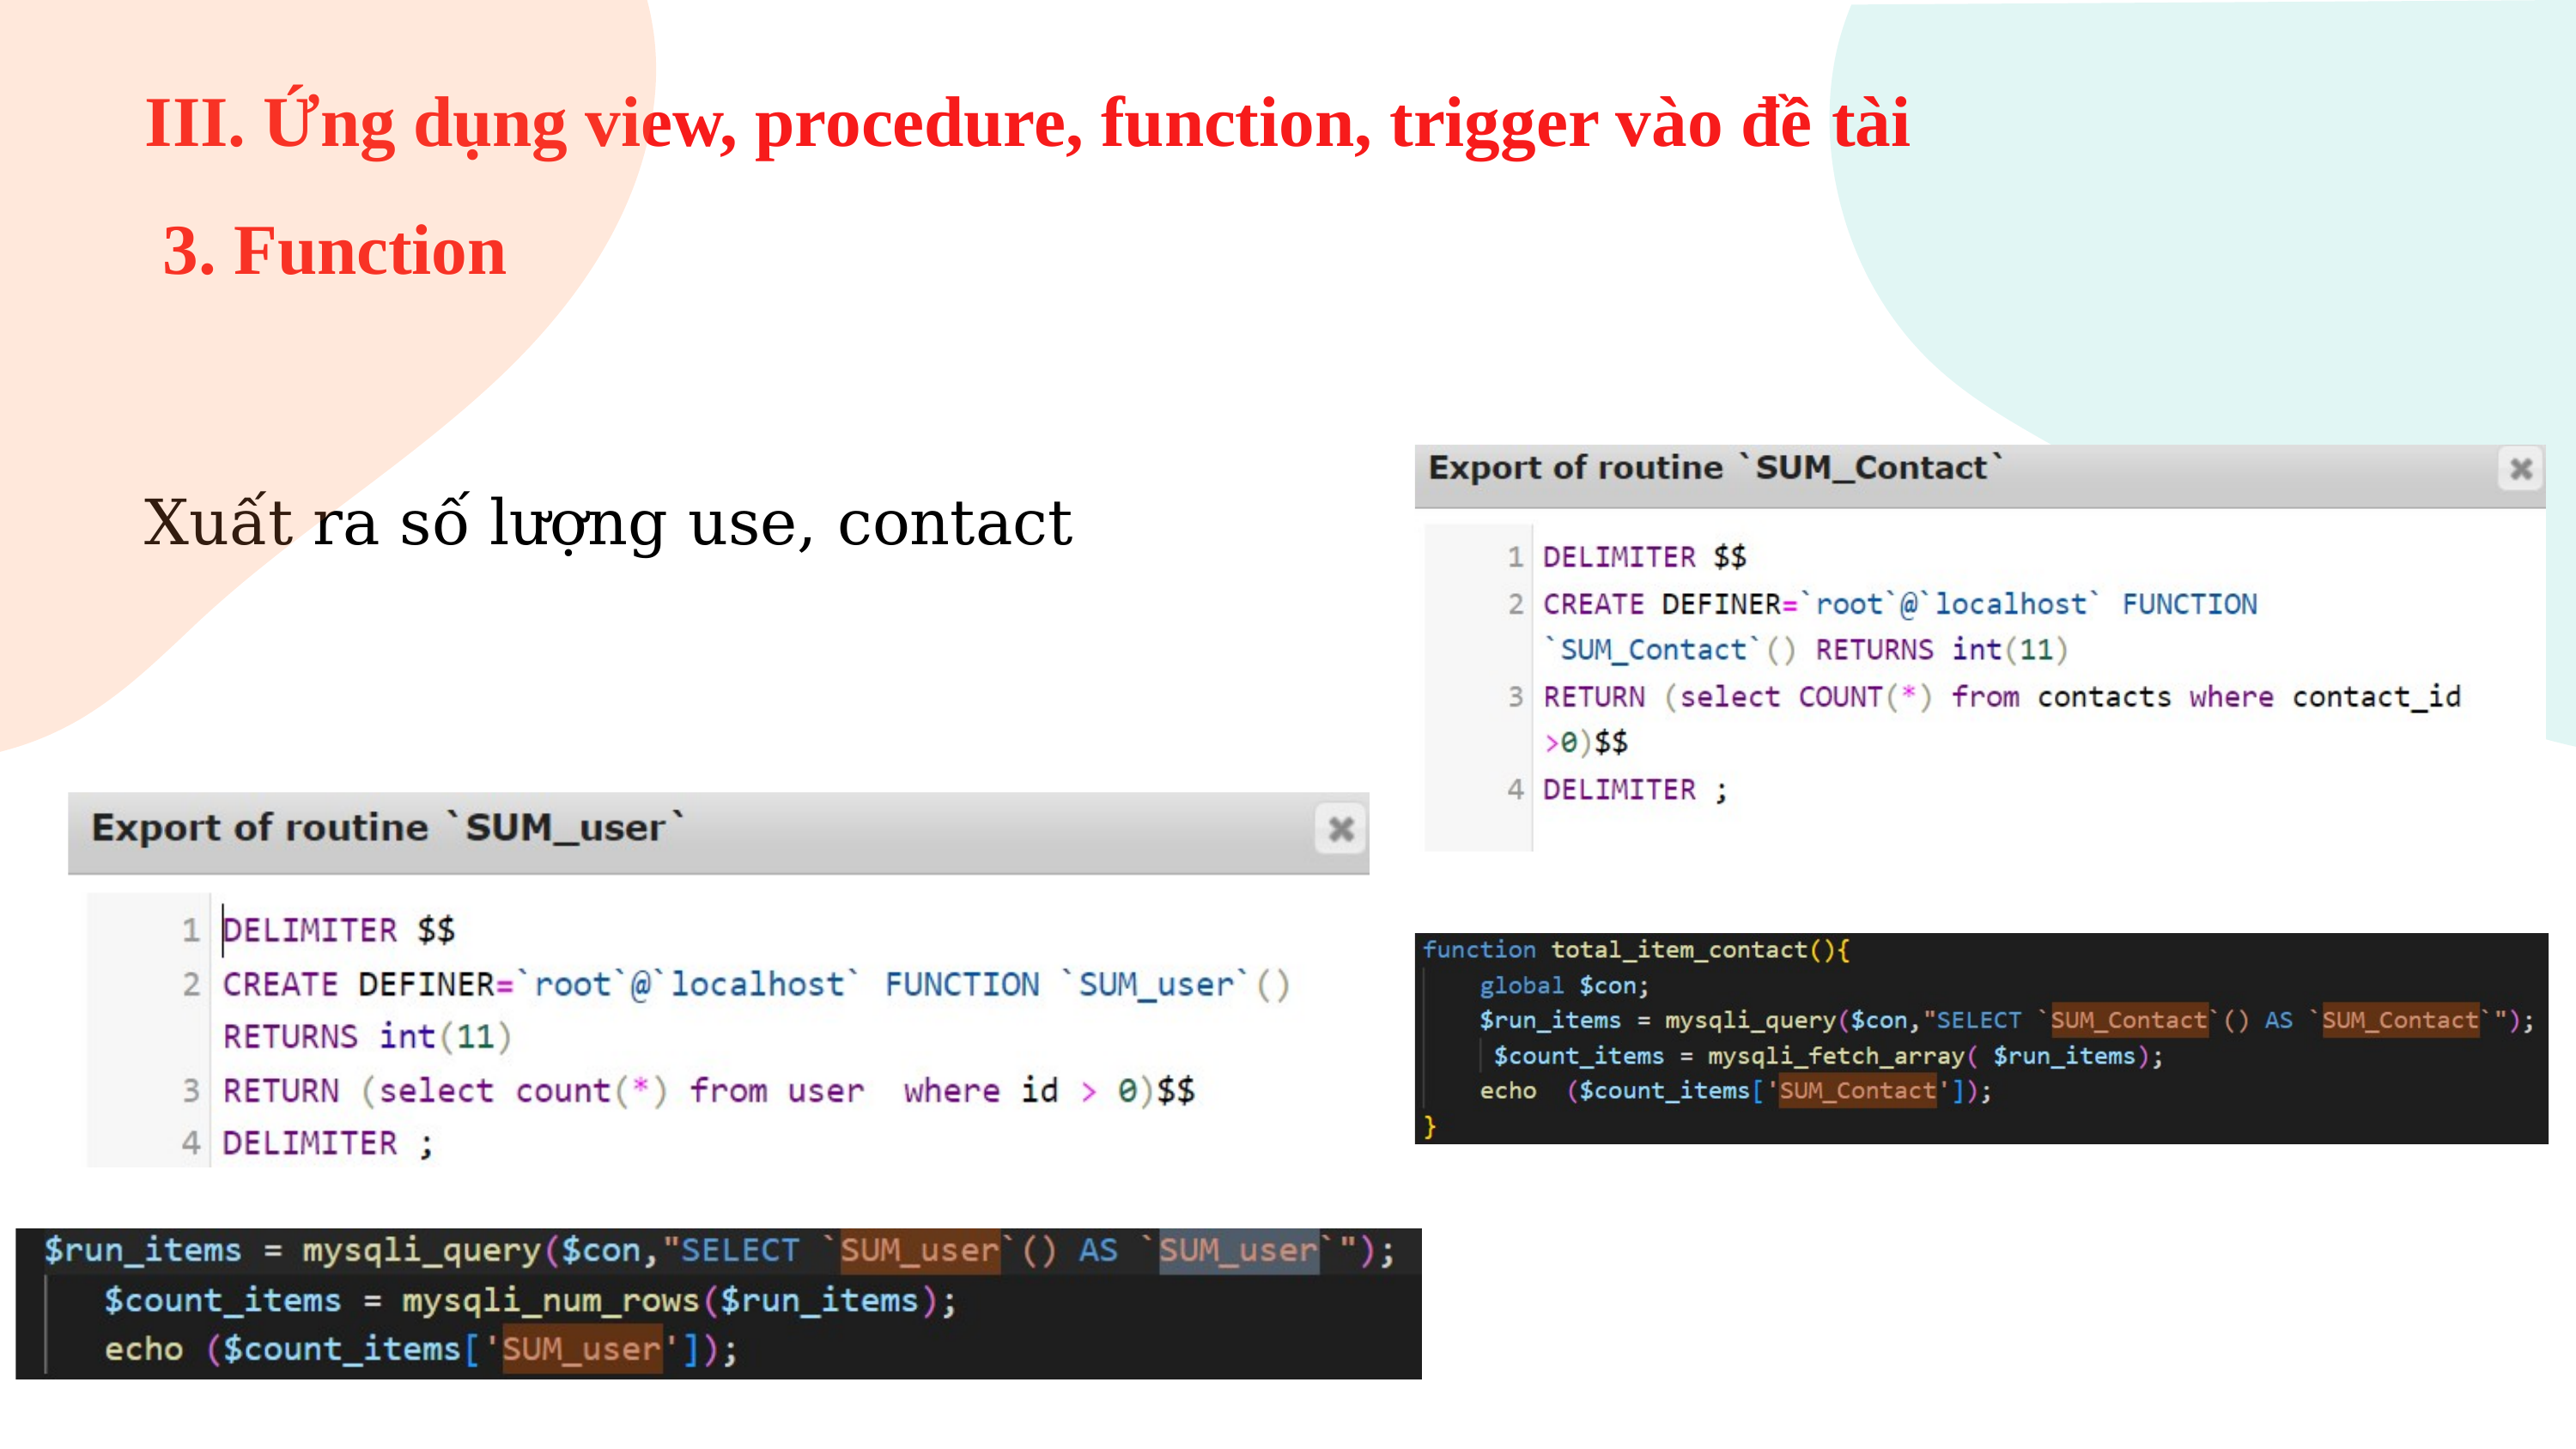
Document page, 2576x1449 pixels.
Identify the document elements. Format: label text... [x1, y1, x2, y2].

text_box Xuất ra số lượng use, contact [275, 480, 1076, 558]
text_box [1414, 933, 2549, 1145]
text_box [68, 792, 1370, 1167]
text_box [1414, 0, 2576, 852]
text_box [15, 1228, 1422, 1379]
text_box [0, 0, 657, 752]
title III. Ứng dụng view, procedure, function, trigger vào đề tài [556, 73, 1411, 318]
